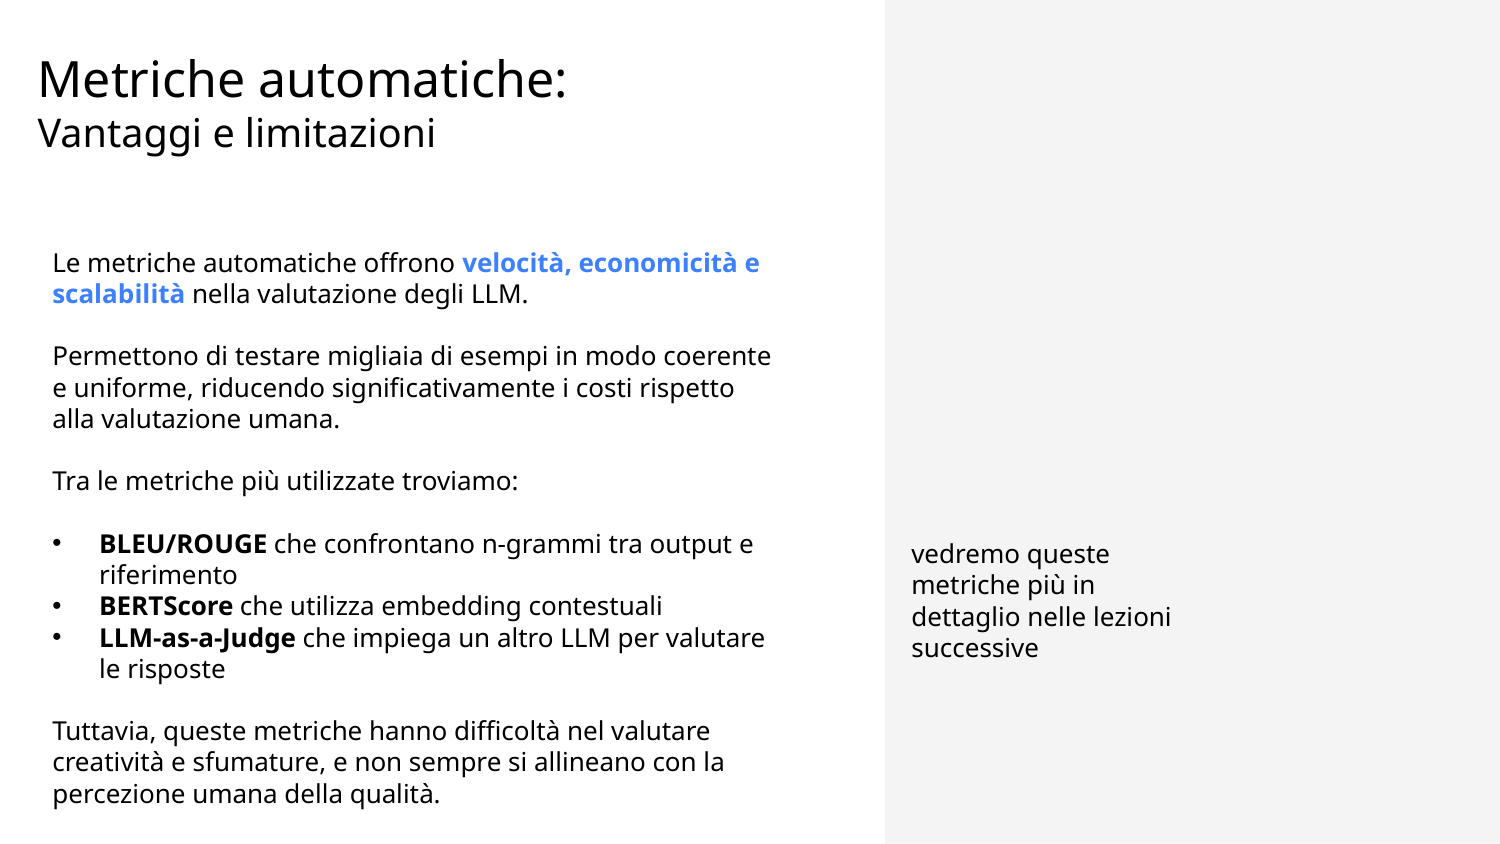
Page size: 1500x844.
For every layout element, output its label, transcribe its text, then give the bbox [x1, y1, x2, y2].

text_box vedremo queste metriche più in dettaglio nelle lezioni successive [896, 530, 1210, 670]
text_box [884, 0, 1500, 844]
text_box Metriche automatiche: Vantaggi e limitazioni [37, 47, 694, 156]
text_box Le metriche automatiche offrono velocità, economicità e scalabilità nella valutazione degli LLM. Permettono di testare migliaia di esempi in modo coerente e uniforme, riducendo significativamente i costi rispetto alla valutazione umana. Tra le metriche più utilizzate troviamo: BLEU/ROUGE che confrontano n-grammi tra output e riferimento BERTScore che utilizza embedding contestuali LLM-as-a-Judge che impiega un altro LLM per valutare le risposte Tuttavia, queste metriche hanno difficoltà nel valutare creatività e sfumature, e non sempre si allineano con la percezione umana della qualità. [37, 238, 788, 816]
